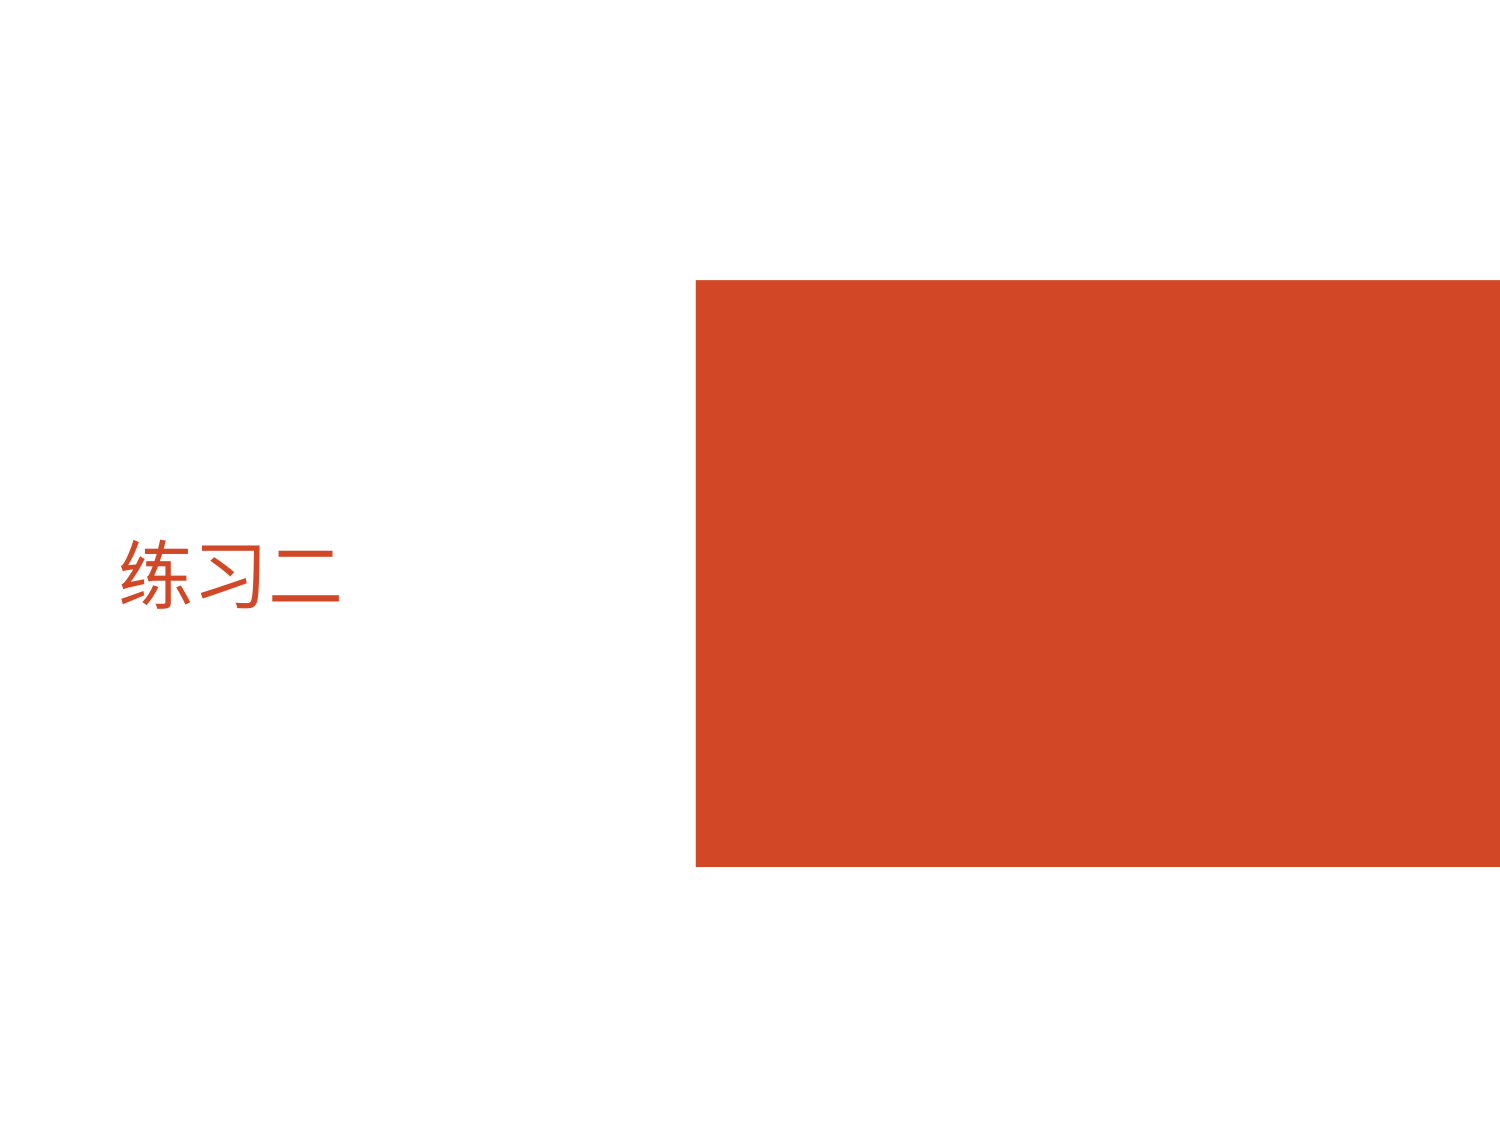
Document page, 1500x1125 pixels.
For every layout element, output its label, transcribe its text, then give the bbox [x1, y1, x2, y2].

title 练习二 [103, 394, 658, 753]
